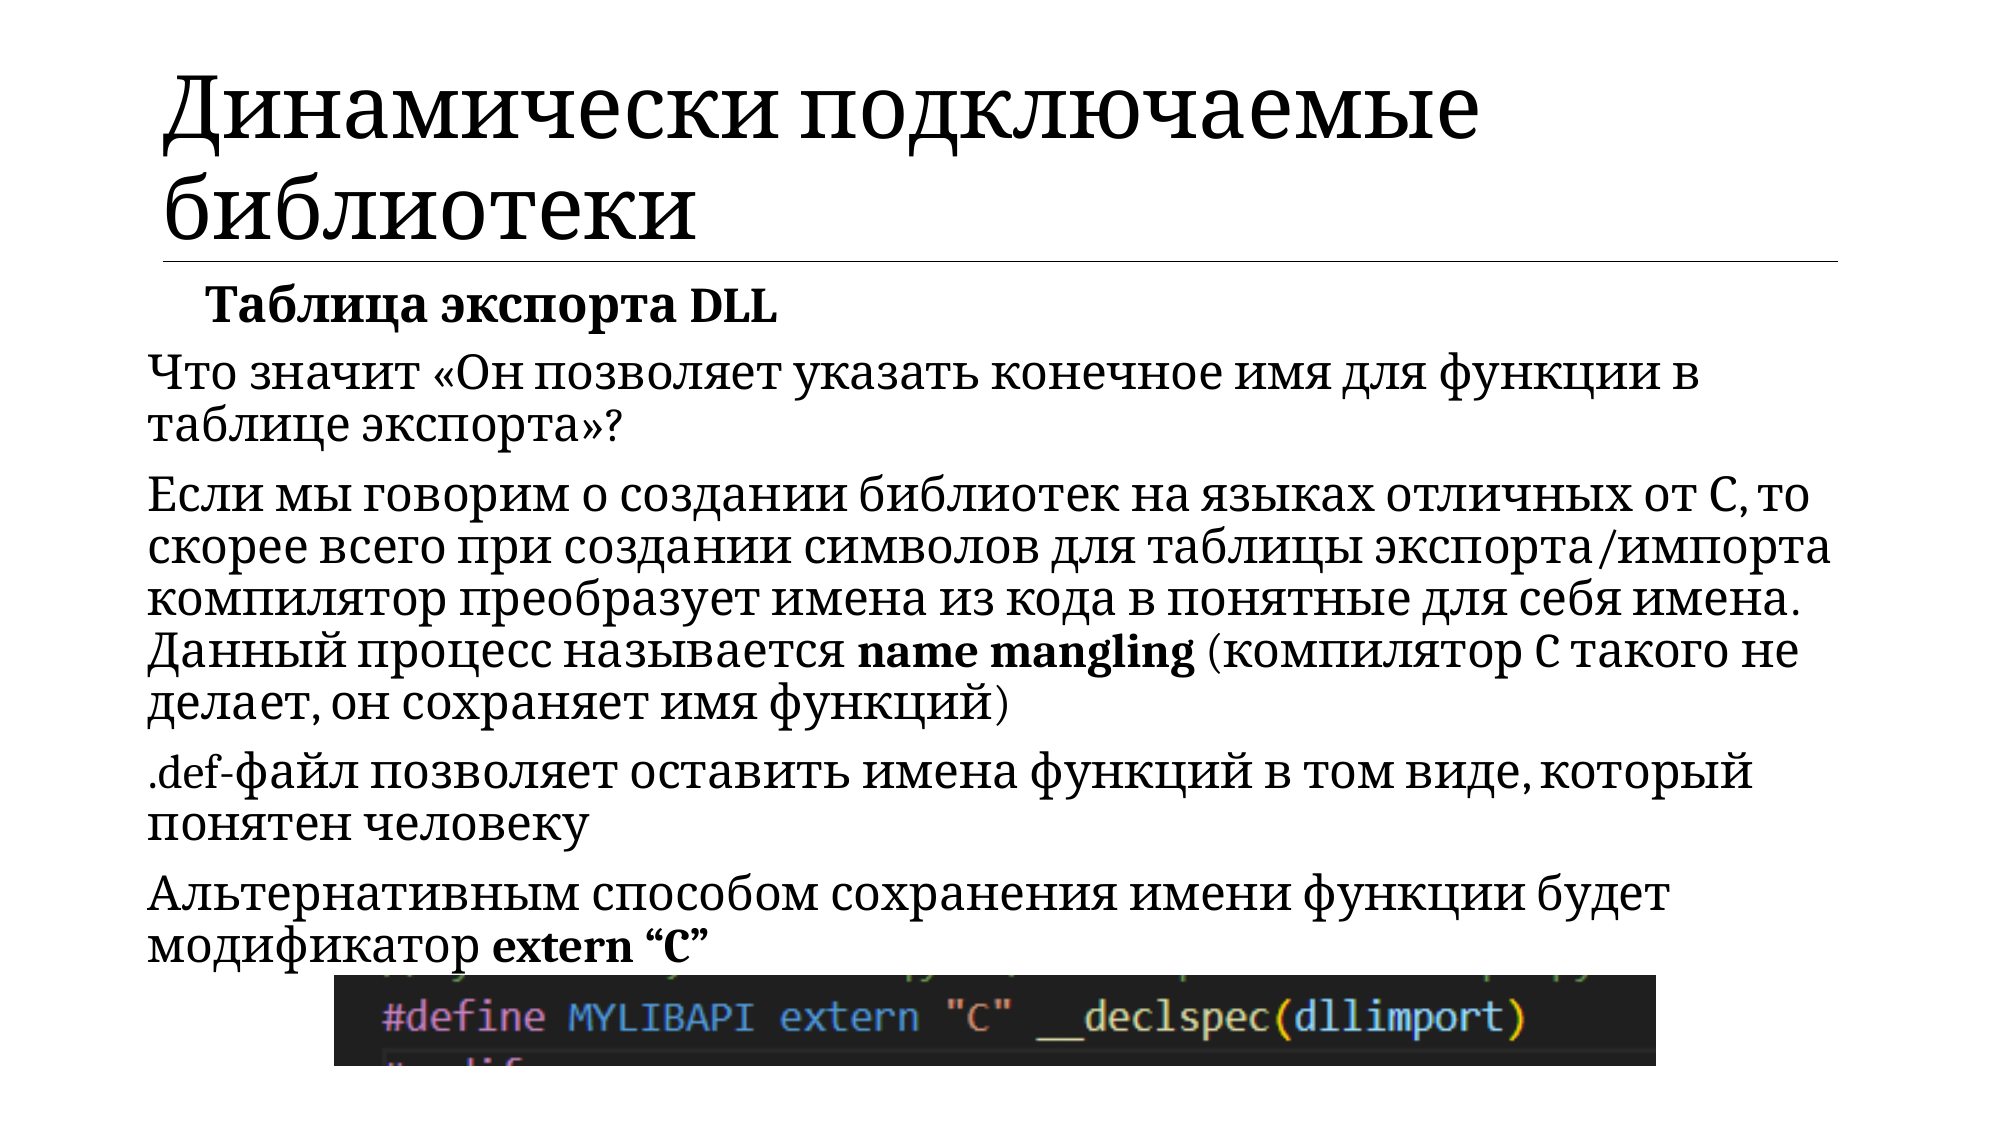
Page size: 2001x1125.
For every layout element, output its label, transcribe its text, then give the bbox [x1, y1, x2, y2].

table_header Динамически подключаемые библиотеки [163, 60, 1838, 261]
text_box Что значит «Он позволяет указать конечное имя для функции в таблице экспорта»? Если мы говорим о создании библиотек на языках отличных от С, то скорее всего при создании символов для таблицы экспорта/импорта компилятор преобразует имена из кода в понятные для себя имена. Данный процесс называется name mangling (компилятор C такого не делает, он сохраняет имя функций) .def-файл позволяет оставить имена функций в том виде, который понятен человеку Альтернативным способом сохранения имени функции будет модификатор extern “C” [132, 340, 1858, 1039]
text_box Таблица экспорта DLL [191, 264, 1191, 340]
picture [334, 975, 1656, 1066]
